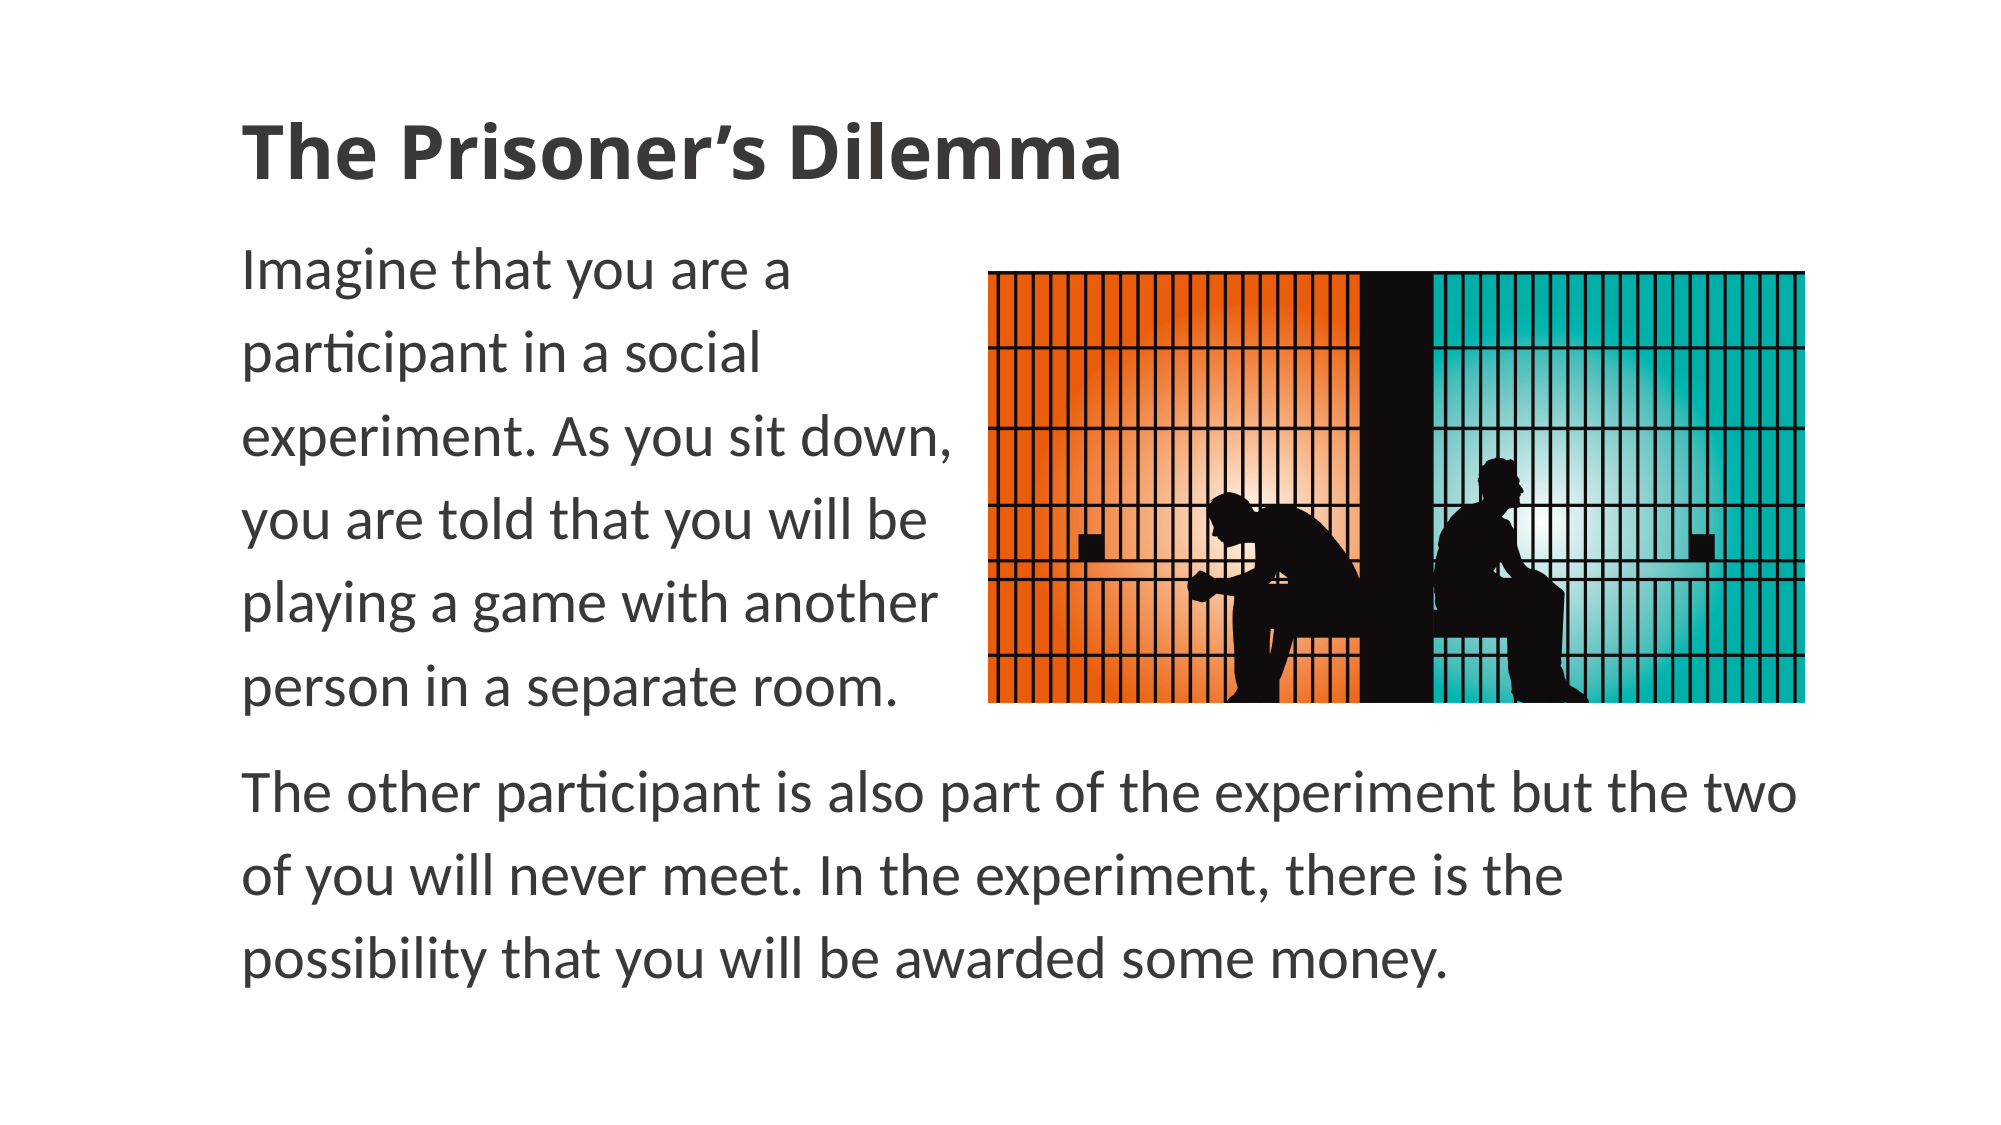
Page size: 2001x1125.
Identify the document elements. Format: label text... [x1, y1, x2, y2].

picture [988, 271, 1805, 704]
text_box The other participant is also part of the experiment but the two of you will never meet. In the experiment, there is the possibility that you will be awarded some money. [226, 725, 1832, 985]
text_box Imagine that you are a participant in a social experiment. As you sit down, you are told that you will be playing a game with another person in a separate room. [226, 204, 988, 662]
text_box The Prisoner’s Dilemma [226, 95, 1172, 204]
